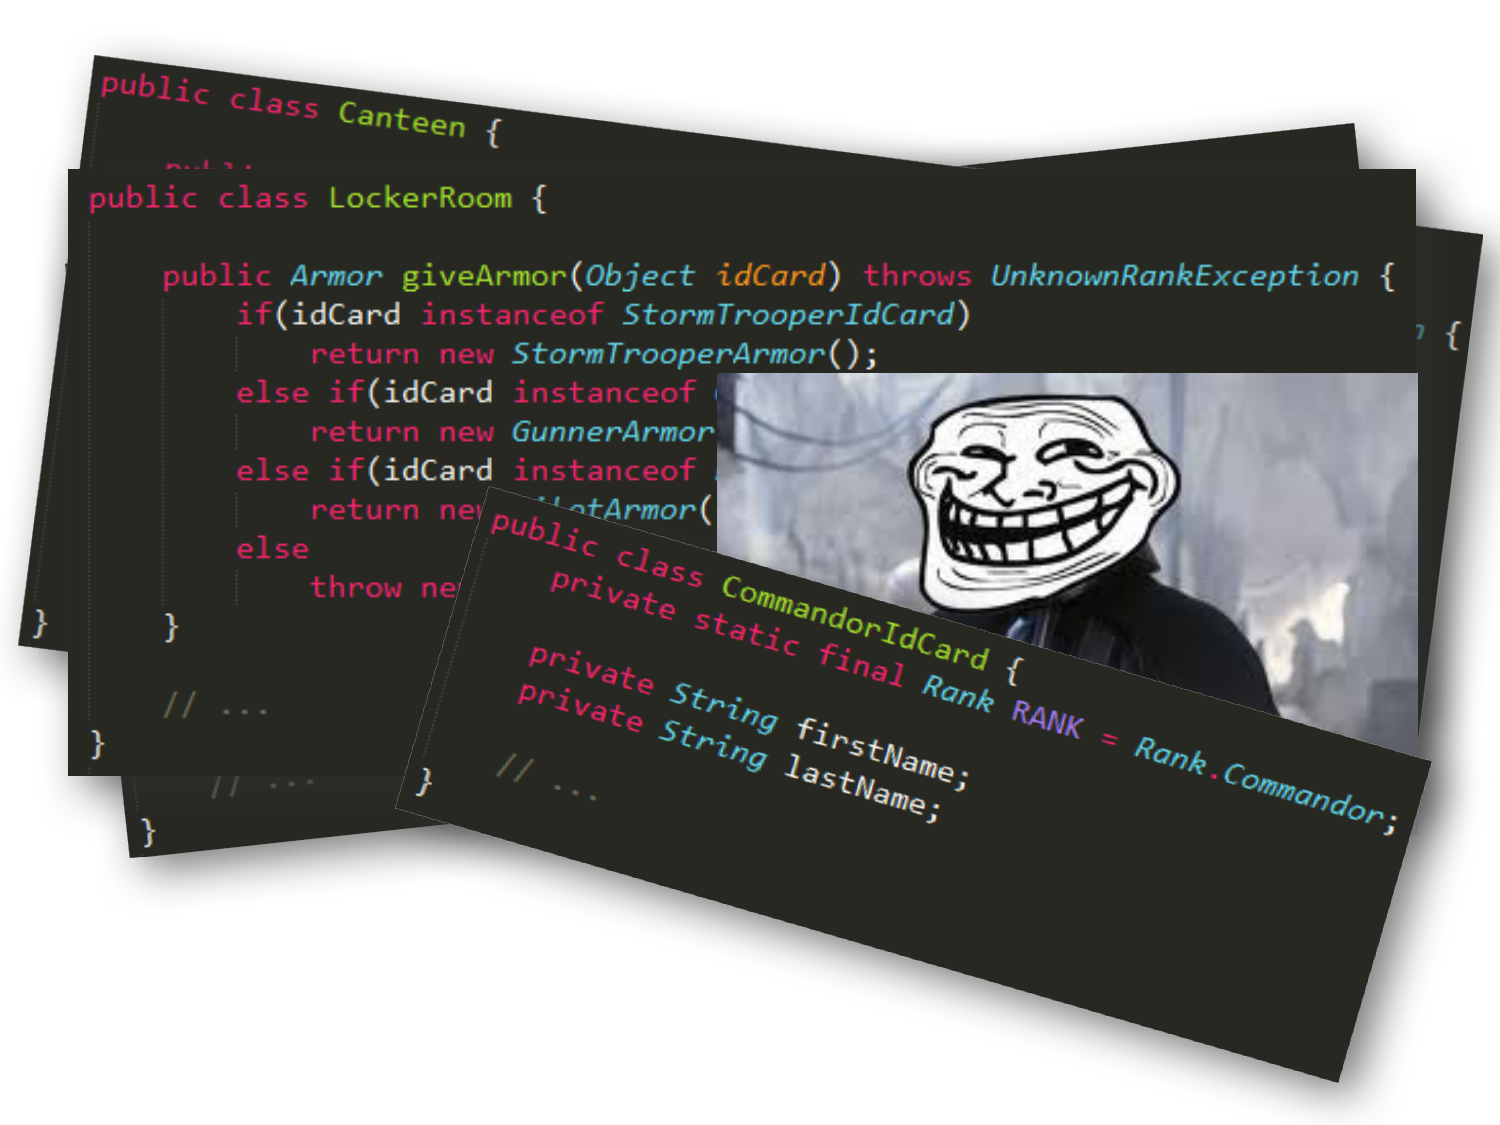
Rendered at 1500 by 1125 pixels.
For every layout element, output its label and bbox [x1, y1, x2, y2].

picture [19, 56, 1483, 1082]
